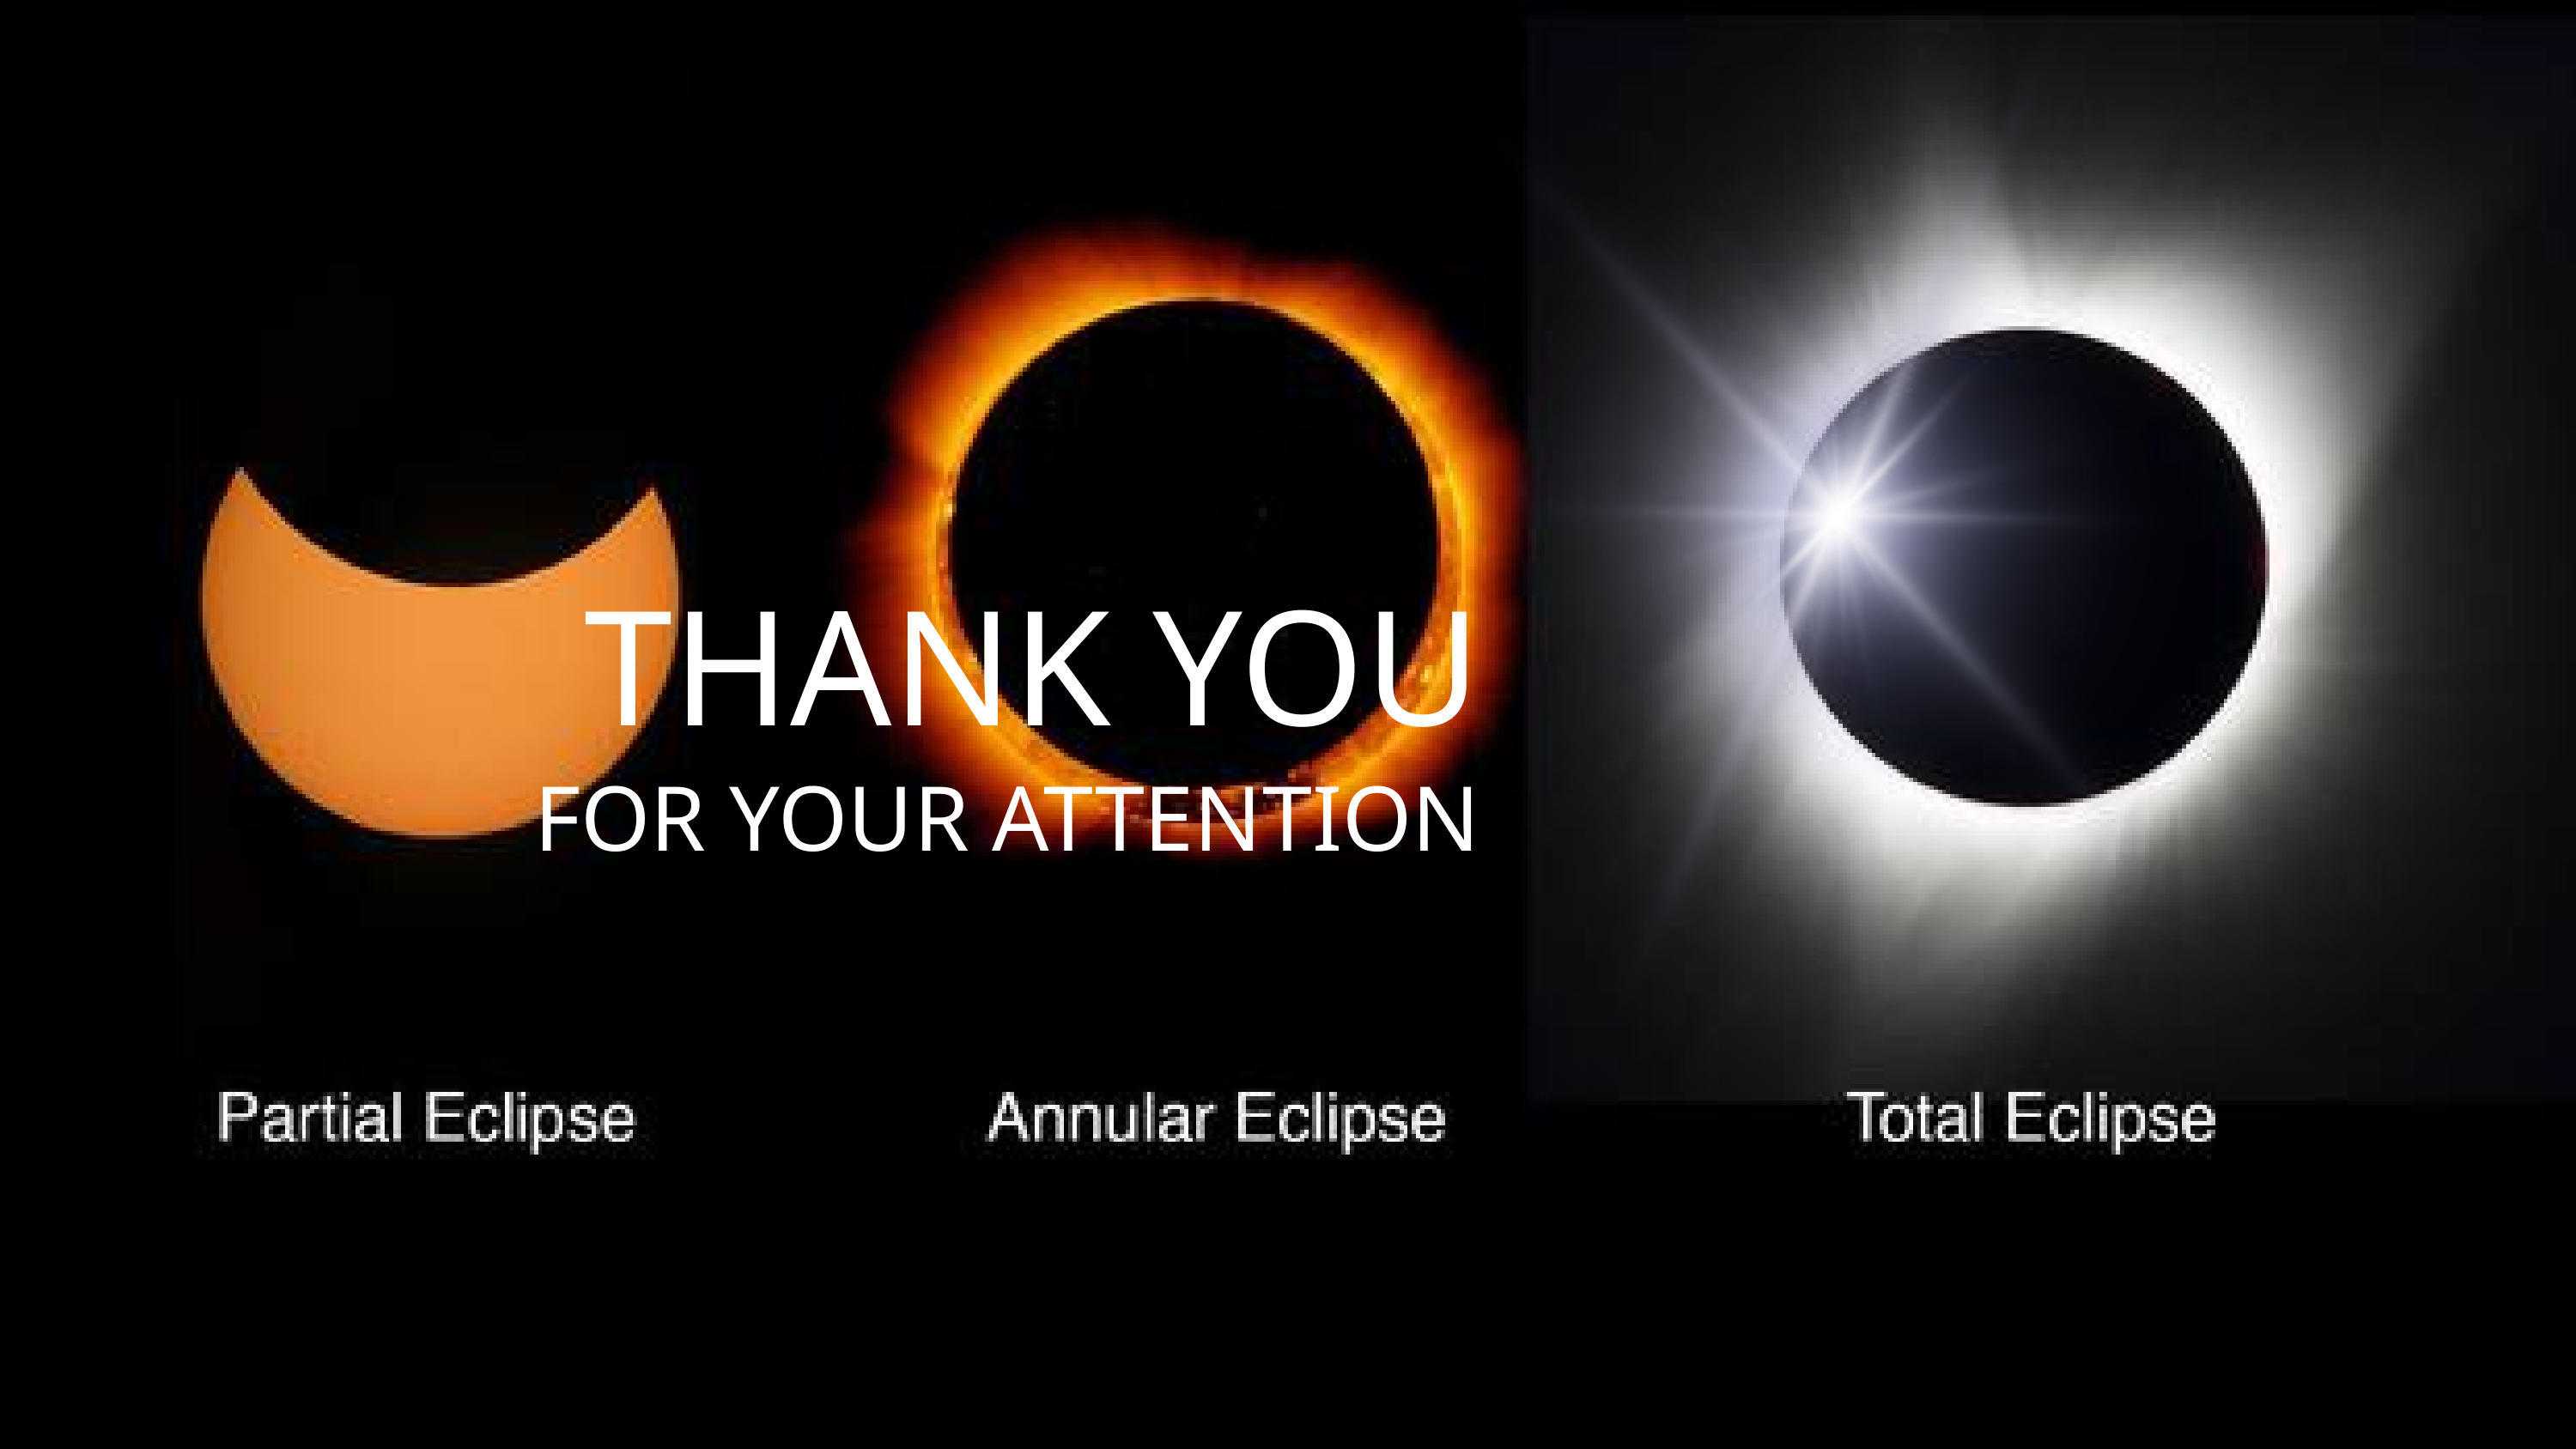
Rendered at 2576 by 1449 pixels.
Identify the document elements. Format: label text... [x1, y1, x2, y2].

text_box [0, 0, 2576, 1449]
text_box [1391, 0, 2286, 1095]
text_box THANK YOU [144, 589, 1481, 759]
text_box FOR YOUR ATTENTION [224, 773, 1481, 869]
